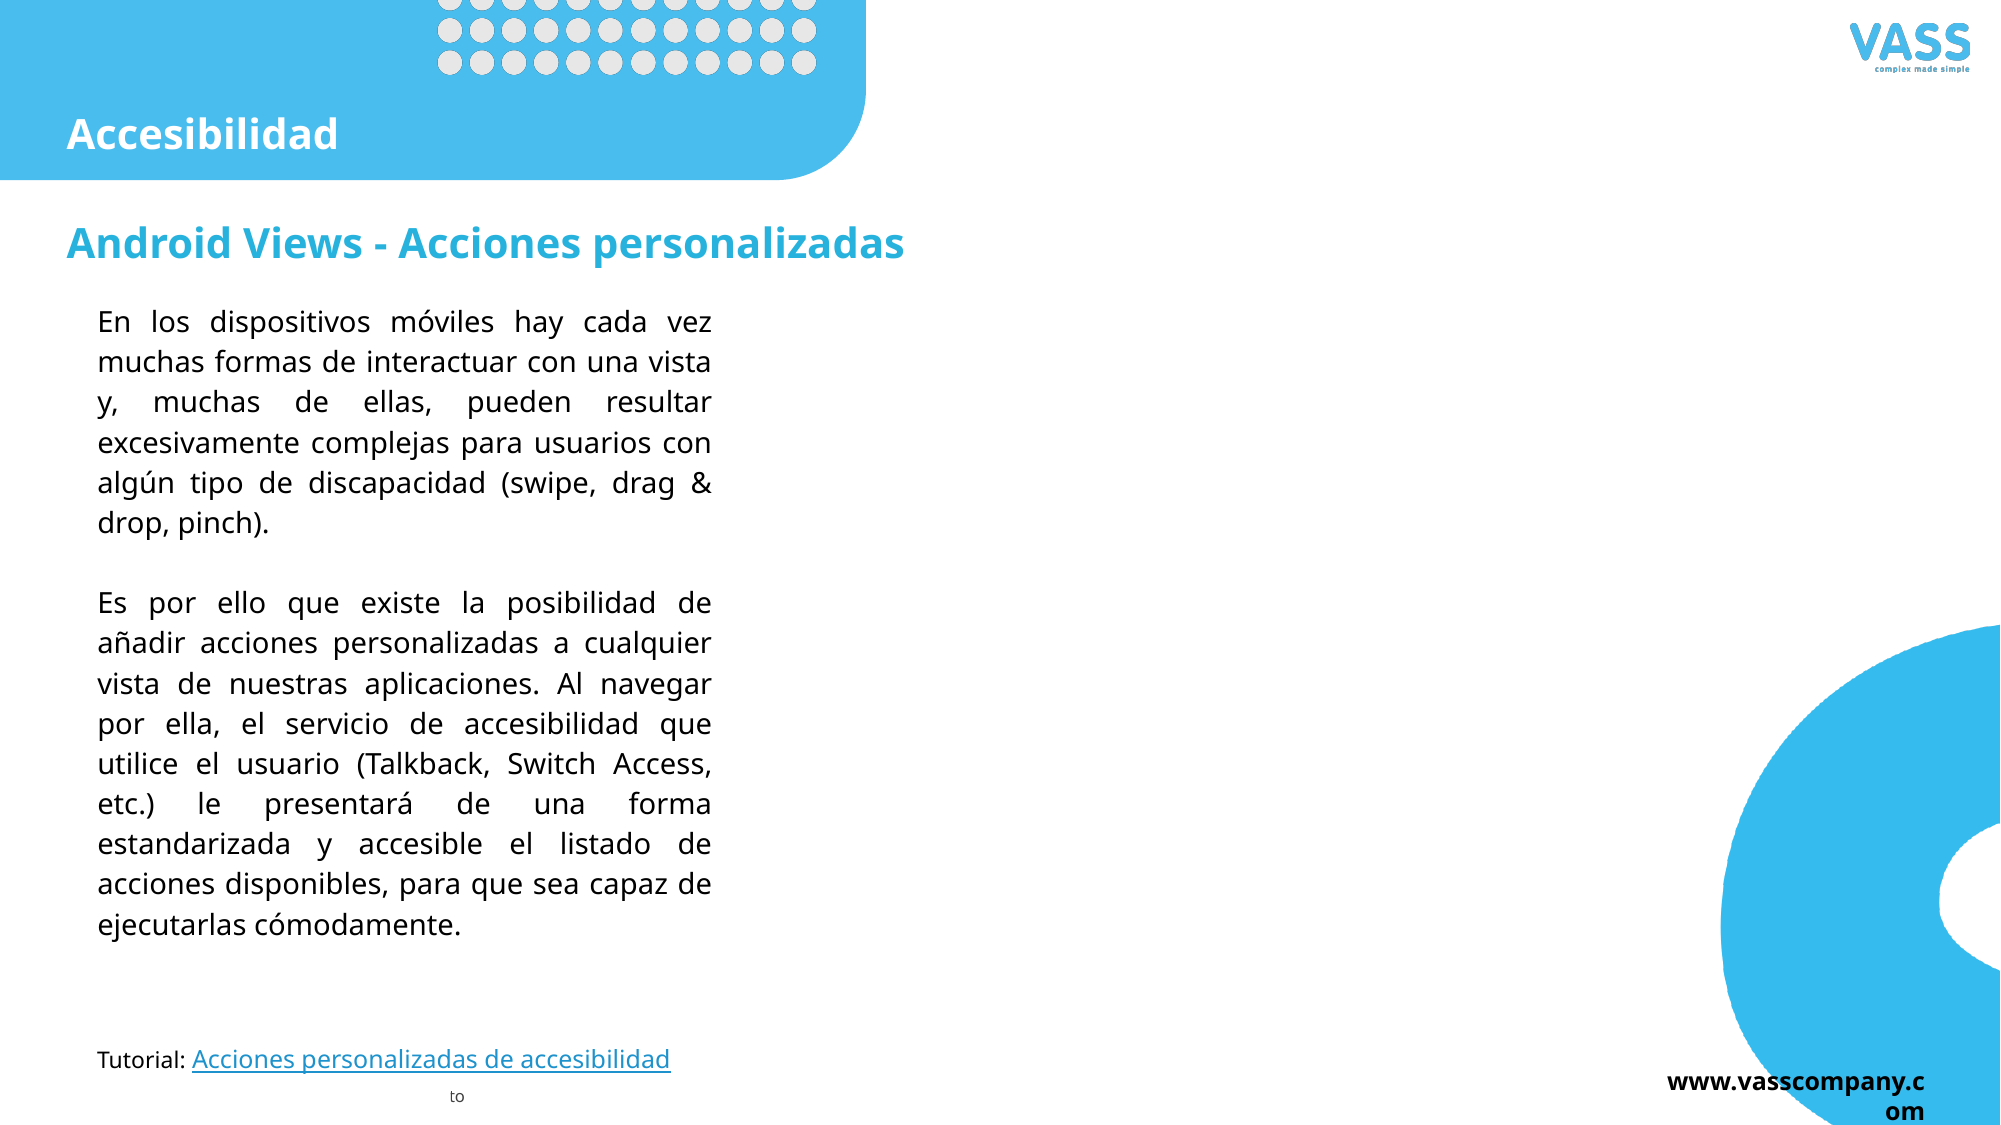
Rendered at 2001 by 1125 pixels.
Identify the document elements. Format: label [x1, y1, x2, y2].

picture [0, 0, 2000, 1125]
text_box [0, 0, 867, 181]
